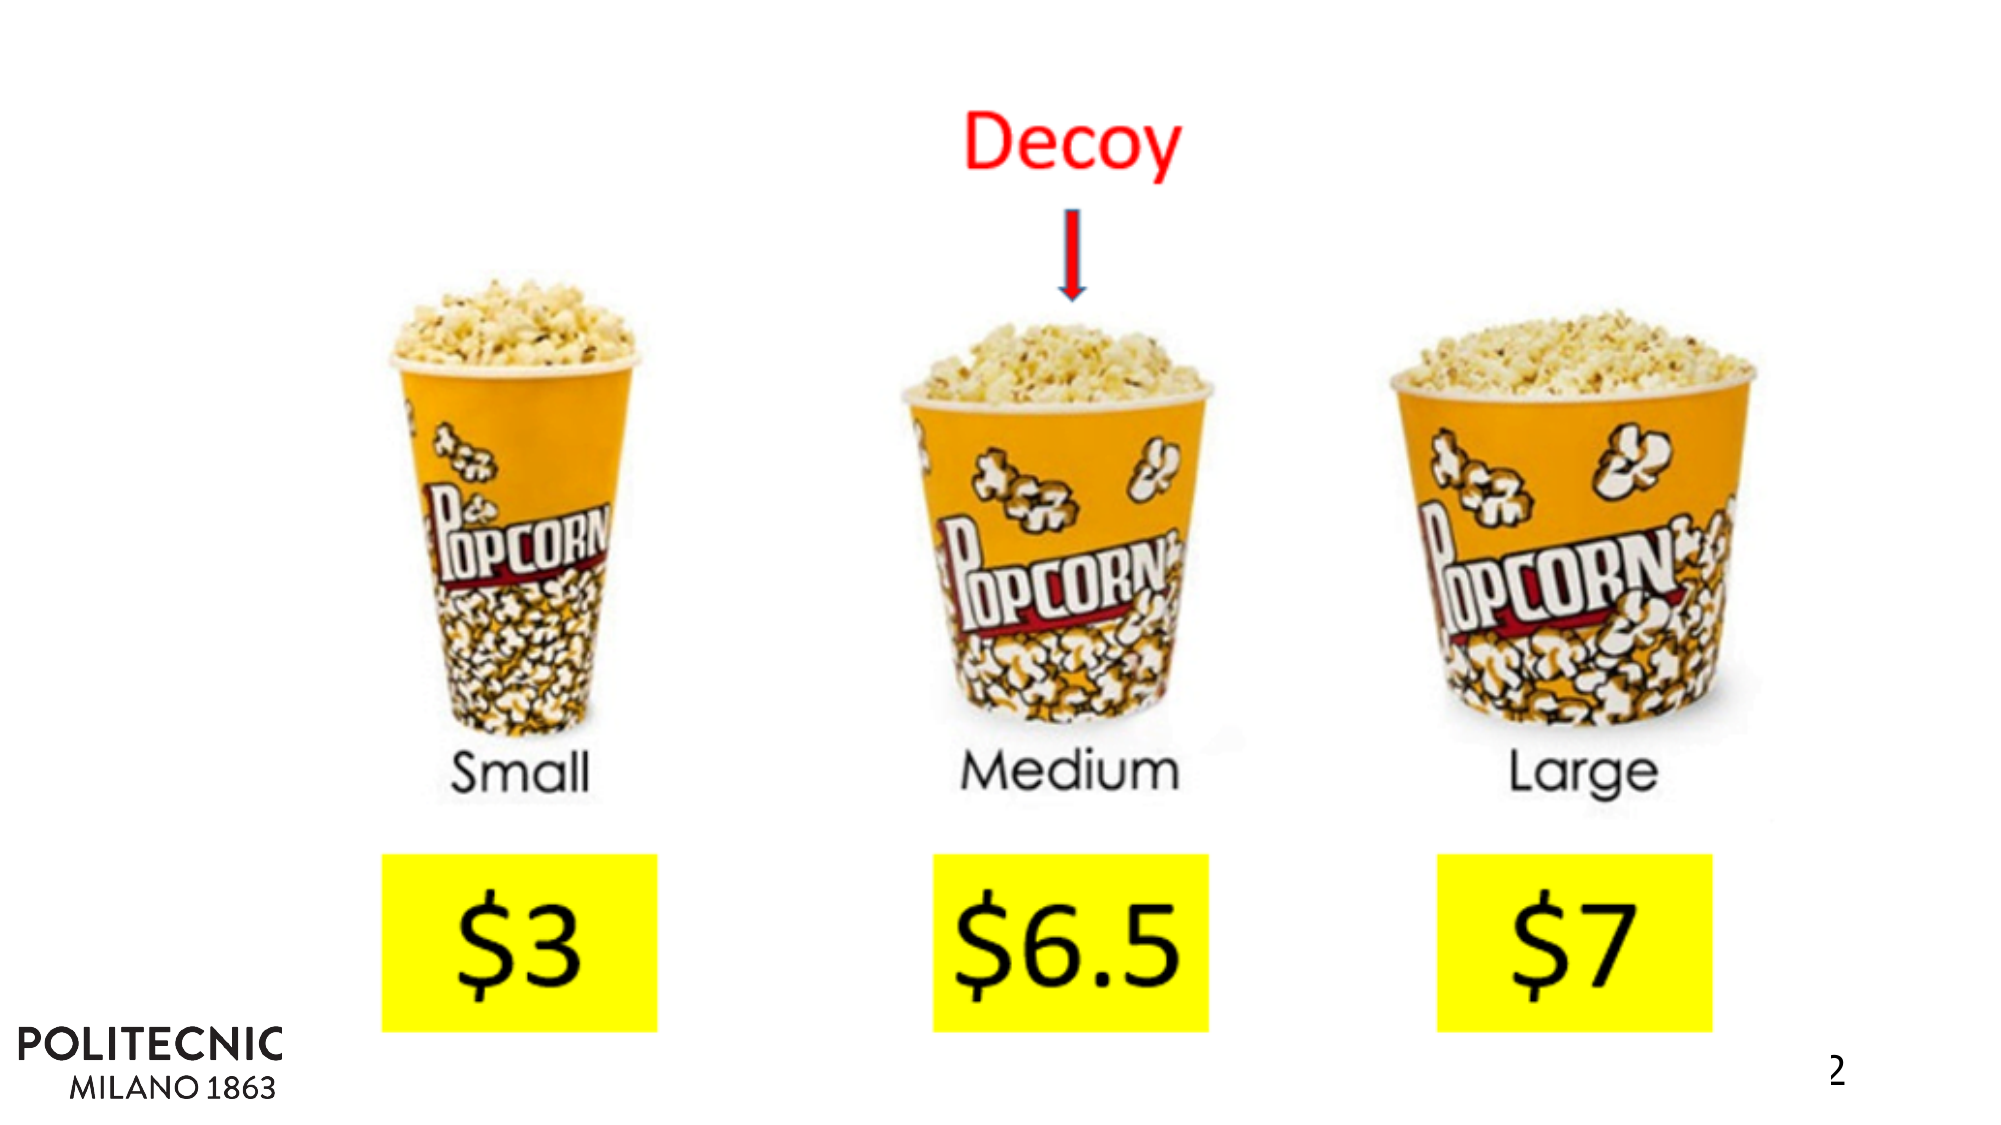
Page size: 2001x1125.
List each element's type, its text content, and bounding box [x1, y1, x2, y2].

slide_number <number> [1412, 1042, 1863, 1103]
picture [18, 74, 1831, 1099]
